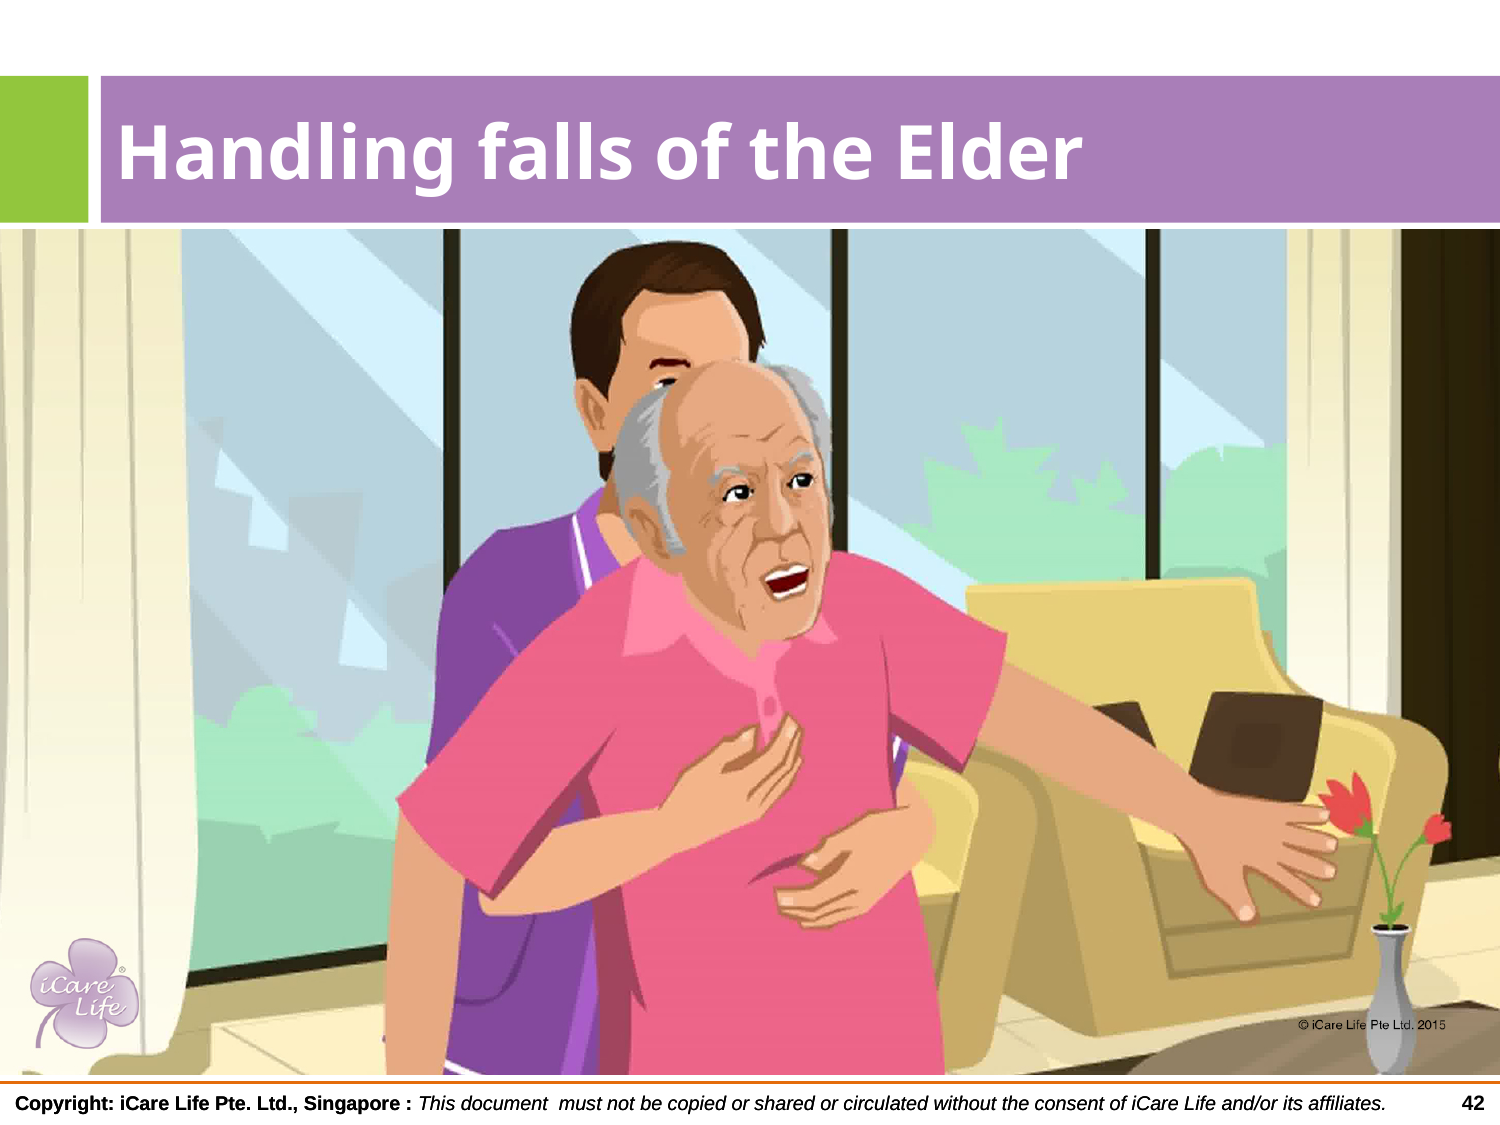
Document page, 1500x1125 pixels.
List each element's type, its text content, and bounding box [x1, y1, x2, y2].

text_box Handling falls of the Elder [100, 75, 1500, 223]
text_box [0, 75, 89, 223]
picture [0, 228, 1500, 1076]
text_box Copyright: iCare Life Pte. Ltd., Singapore : This document must not be copied or shared or circulated without the consent of iCare Life and/or its affiliates. [0, 1091, 1500, 1122]
